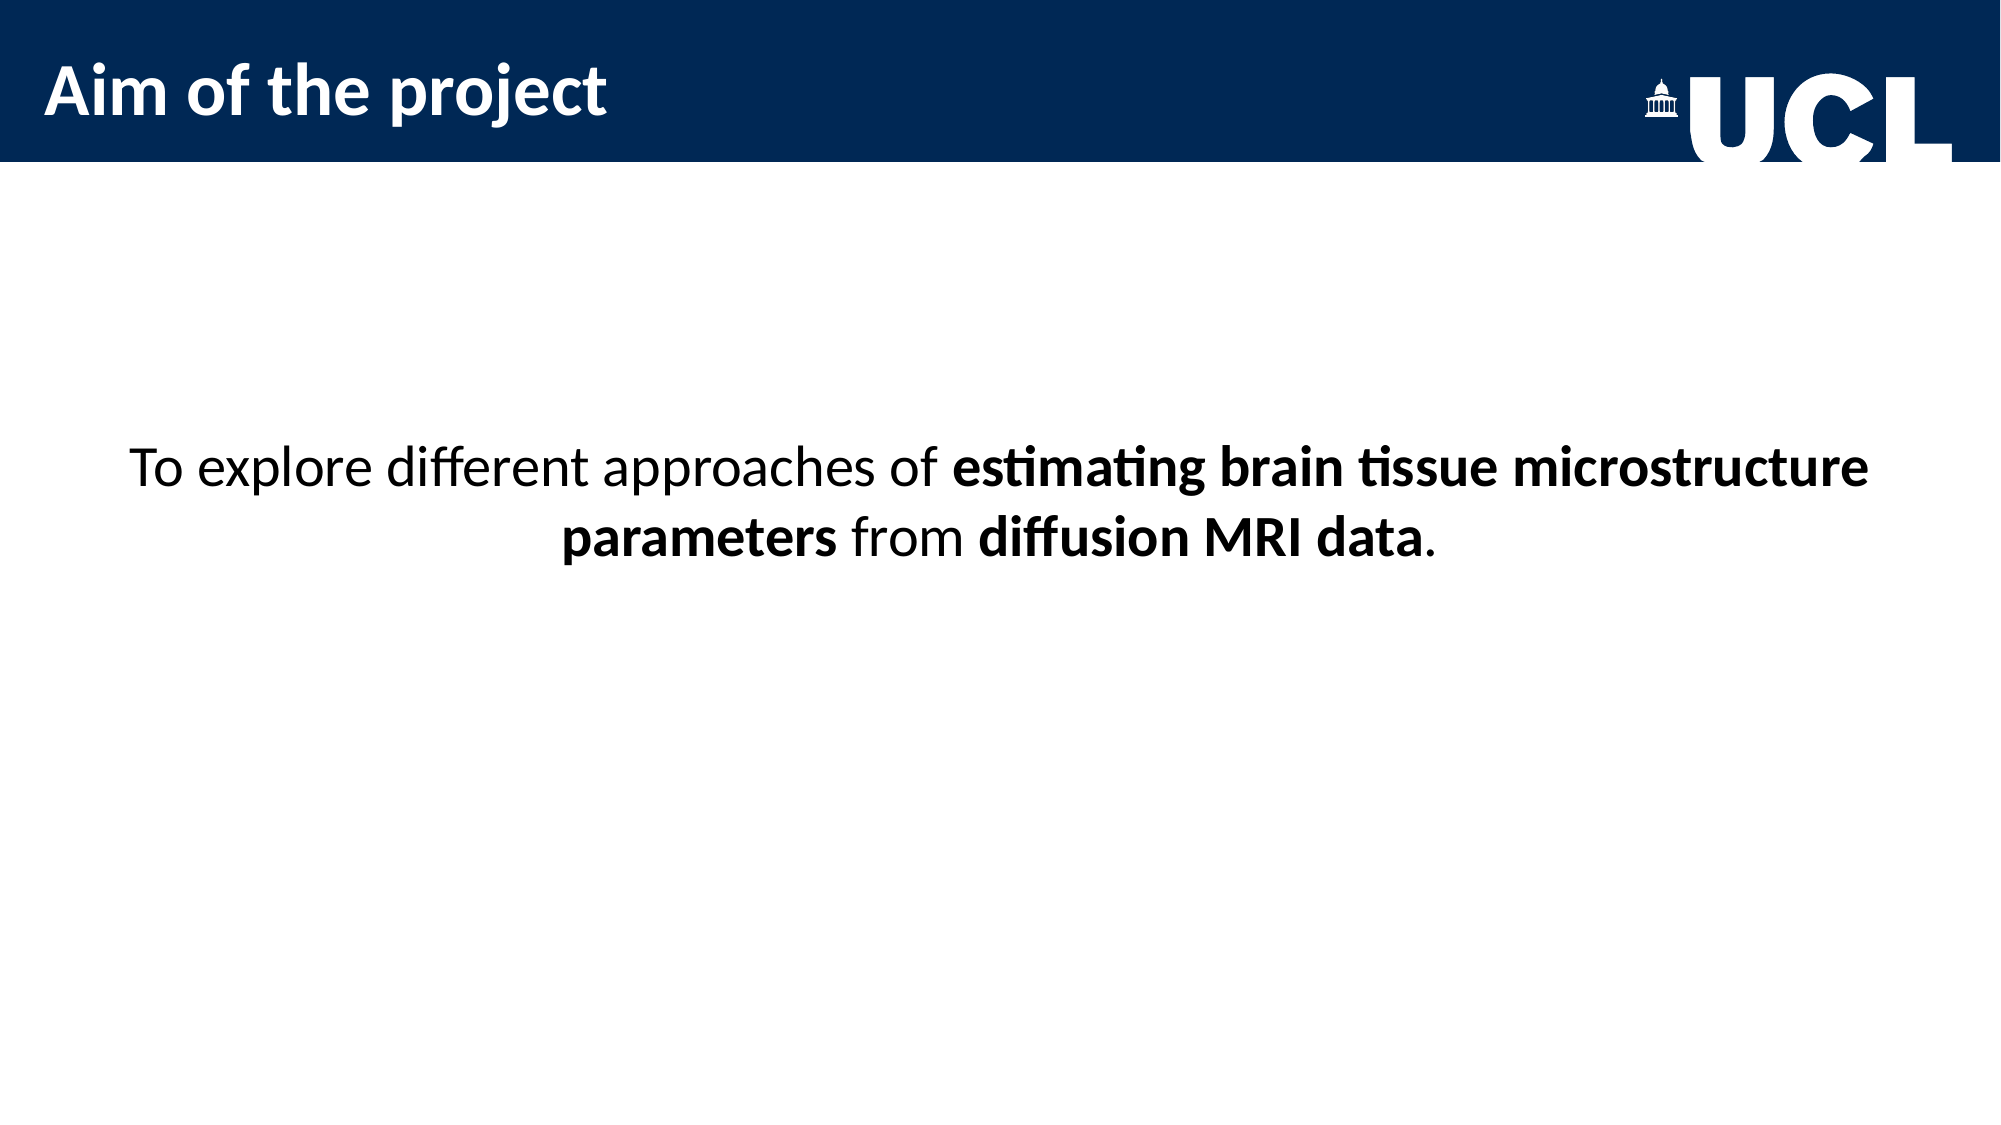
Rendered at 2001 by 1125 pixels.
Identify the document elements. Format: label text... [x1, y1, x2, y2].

text_box To explore different approaches of estimating brain tissue microstructure parameters from diffusion MRI data. [40, 420, 1959, 576]
text_box Aim of the project [30, 32, 1948, 138]
